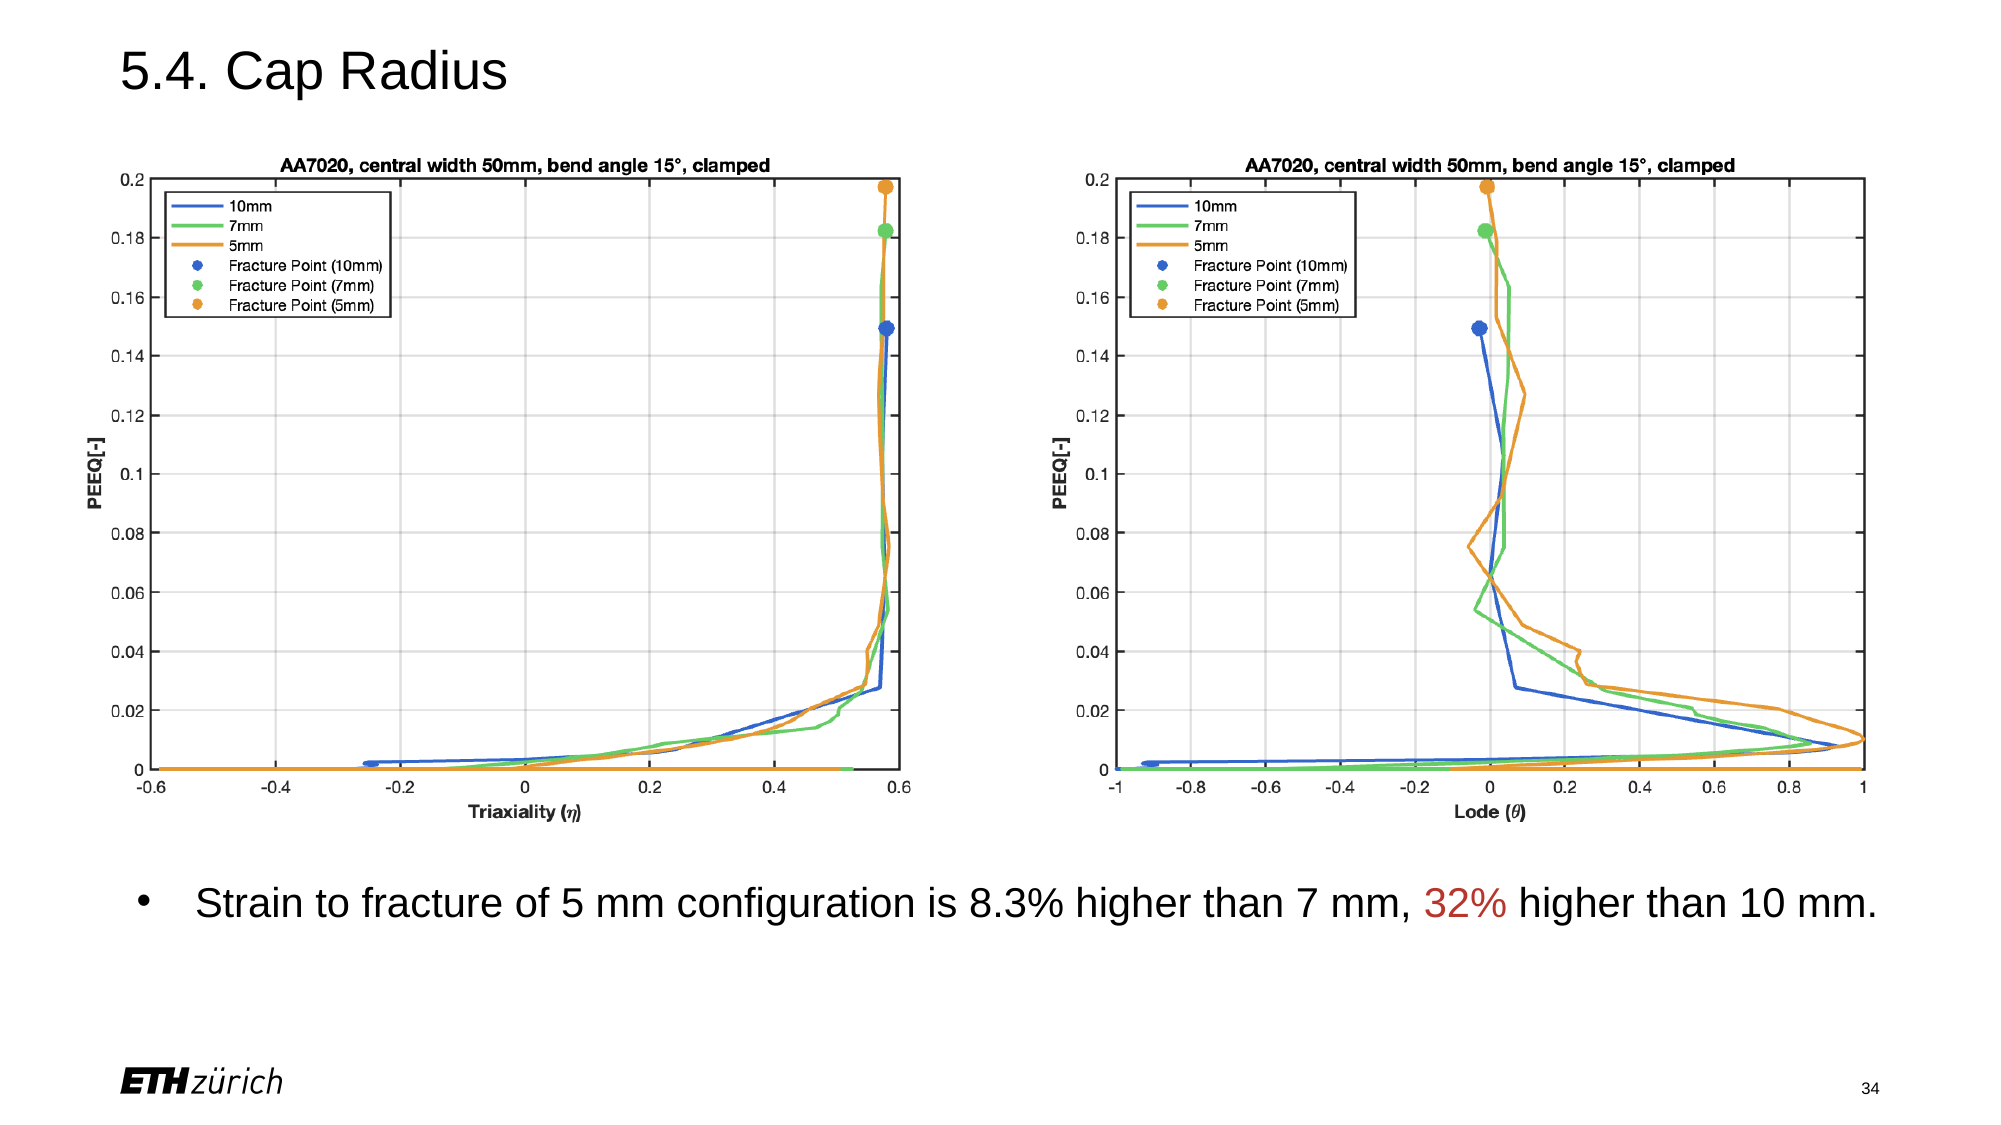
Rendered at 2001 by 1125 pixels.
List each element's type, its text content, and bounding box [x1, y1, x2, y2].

picture [25, 124, 1955, 848]
picture [120, 1067, 282, 1094]
title 5.4. Cap Radius [120, 42, 1880, 122]
list Strain to fracture of 5 mm configuration is 8.3% higher than 7 mm, 32% higher than 10 mm. [120, 875, 1880, 1000]
slide_number 34 [1827, 1069, 1880, 1106]
